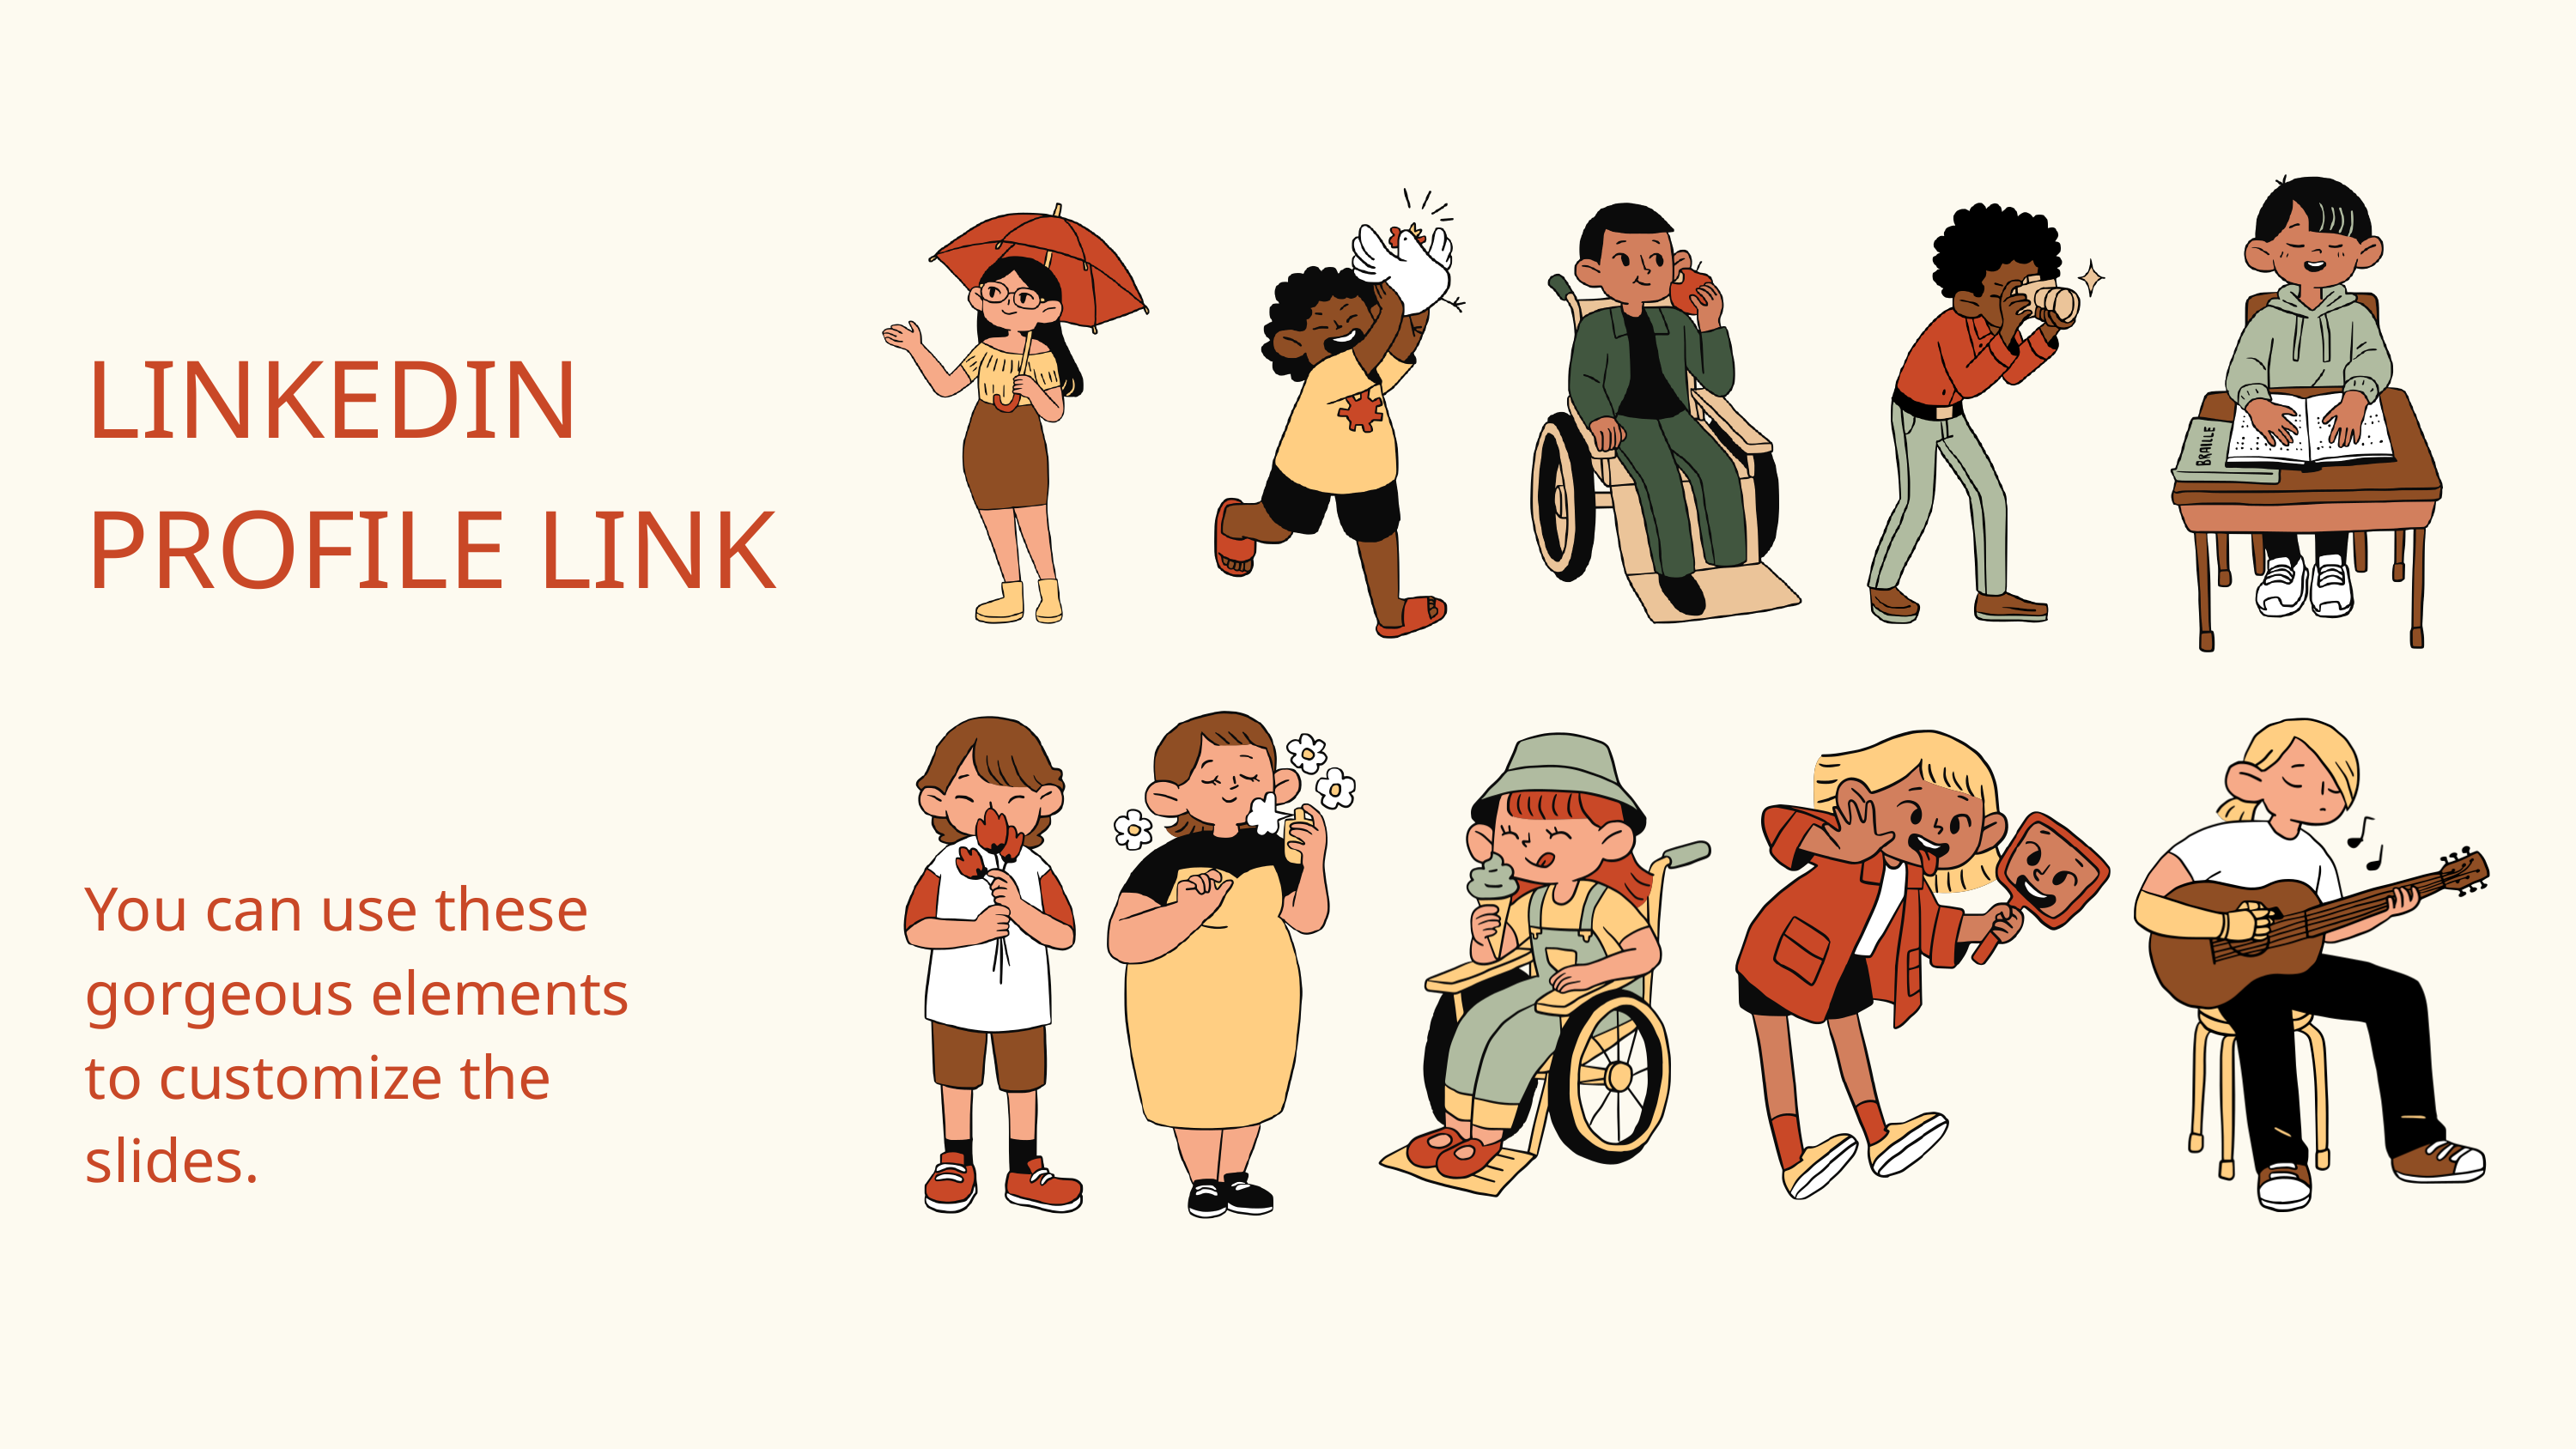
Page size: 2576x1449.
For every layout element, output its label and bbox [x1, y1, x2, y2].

picture [1867, 203, 2105, 624]
picture [882, 203, 1150, 624]
picture [1529, 203, 1802, 624]
picture [1735, 730, 2111, 1200]
picture [1106, 711, 1356, 1219]
picture [1214, 188, 1466, 639]
picture [2170, 173, 2443, 652]
text_box [84, 321, 856, 1103]
picture [1378, 732, 1712, 1197]
picture [2134, 718, 2491, 1212]
picture [903, 716, 1084, 1215]
